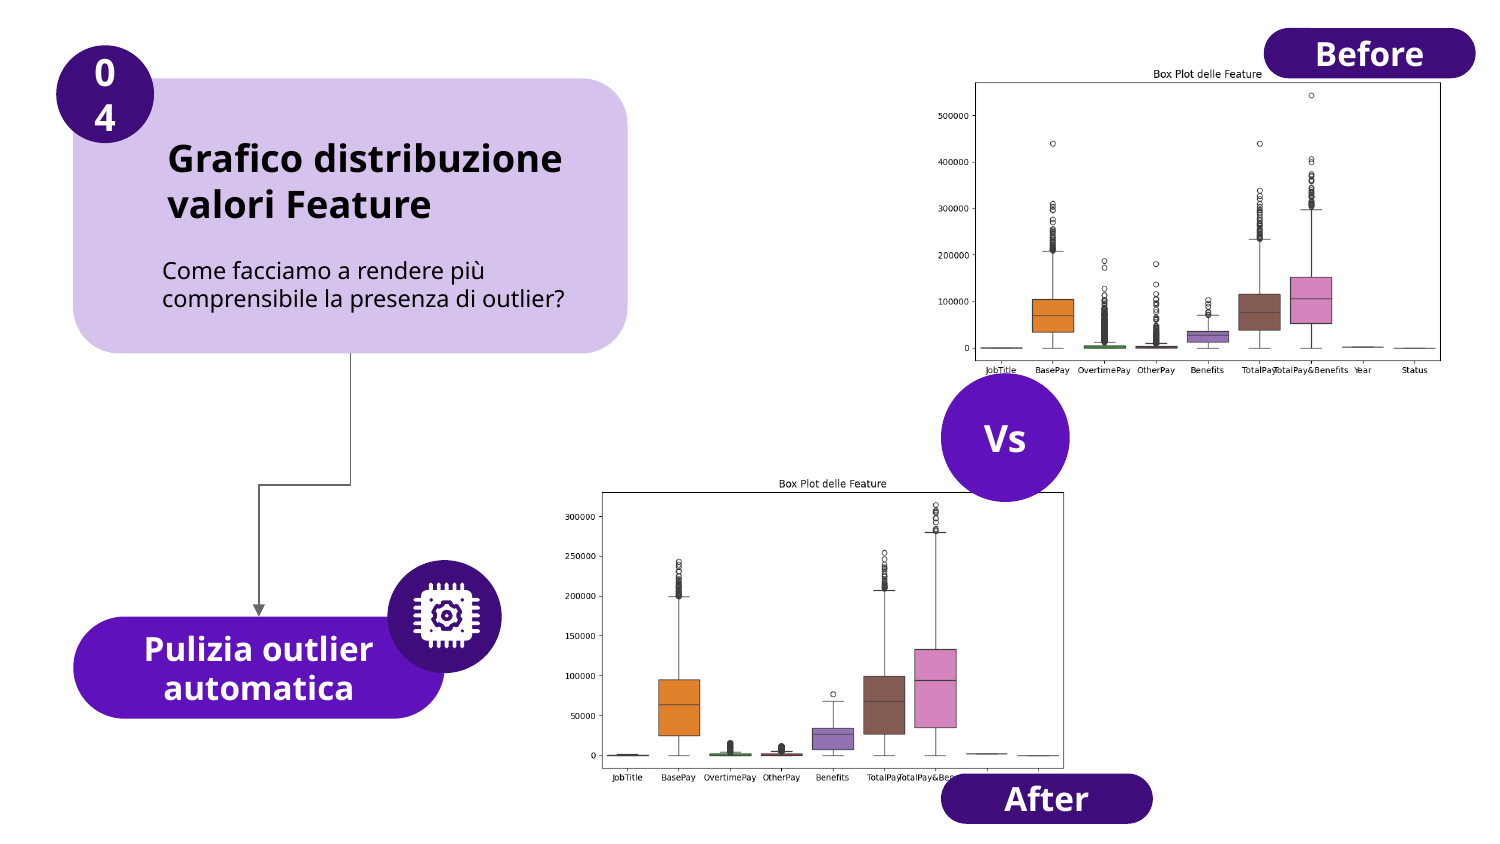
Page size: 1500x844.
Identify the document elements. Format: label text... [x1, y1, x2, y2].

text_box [172, 438, 437, 531]
text_box After [947, 773, 1153, 824]
text_box [387, 560, 502, 674]
title Grafico distribuzione valori Feature [152, 105, 583, 240]
text_box 04 [56, 45, 155, 144]
text_box Vs [940, 408, 1070, 447]
picture [899, 39, 1500, 400]
list Come facciamo a rendere più comprensibile la presenza di outlier? [121, 240, 583, 331]
text_box [73, 78, 628, 354]
text_box Pulizia outlier automatica [73, 616, 445, 719]
picture [527, 449, 1123, 807]
text_box Before [1269, 27, 1470, 37]
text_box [412, 582, 481, 649]
